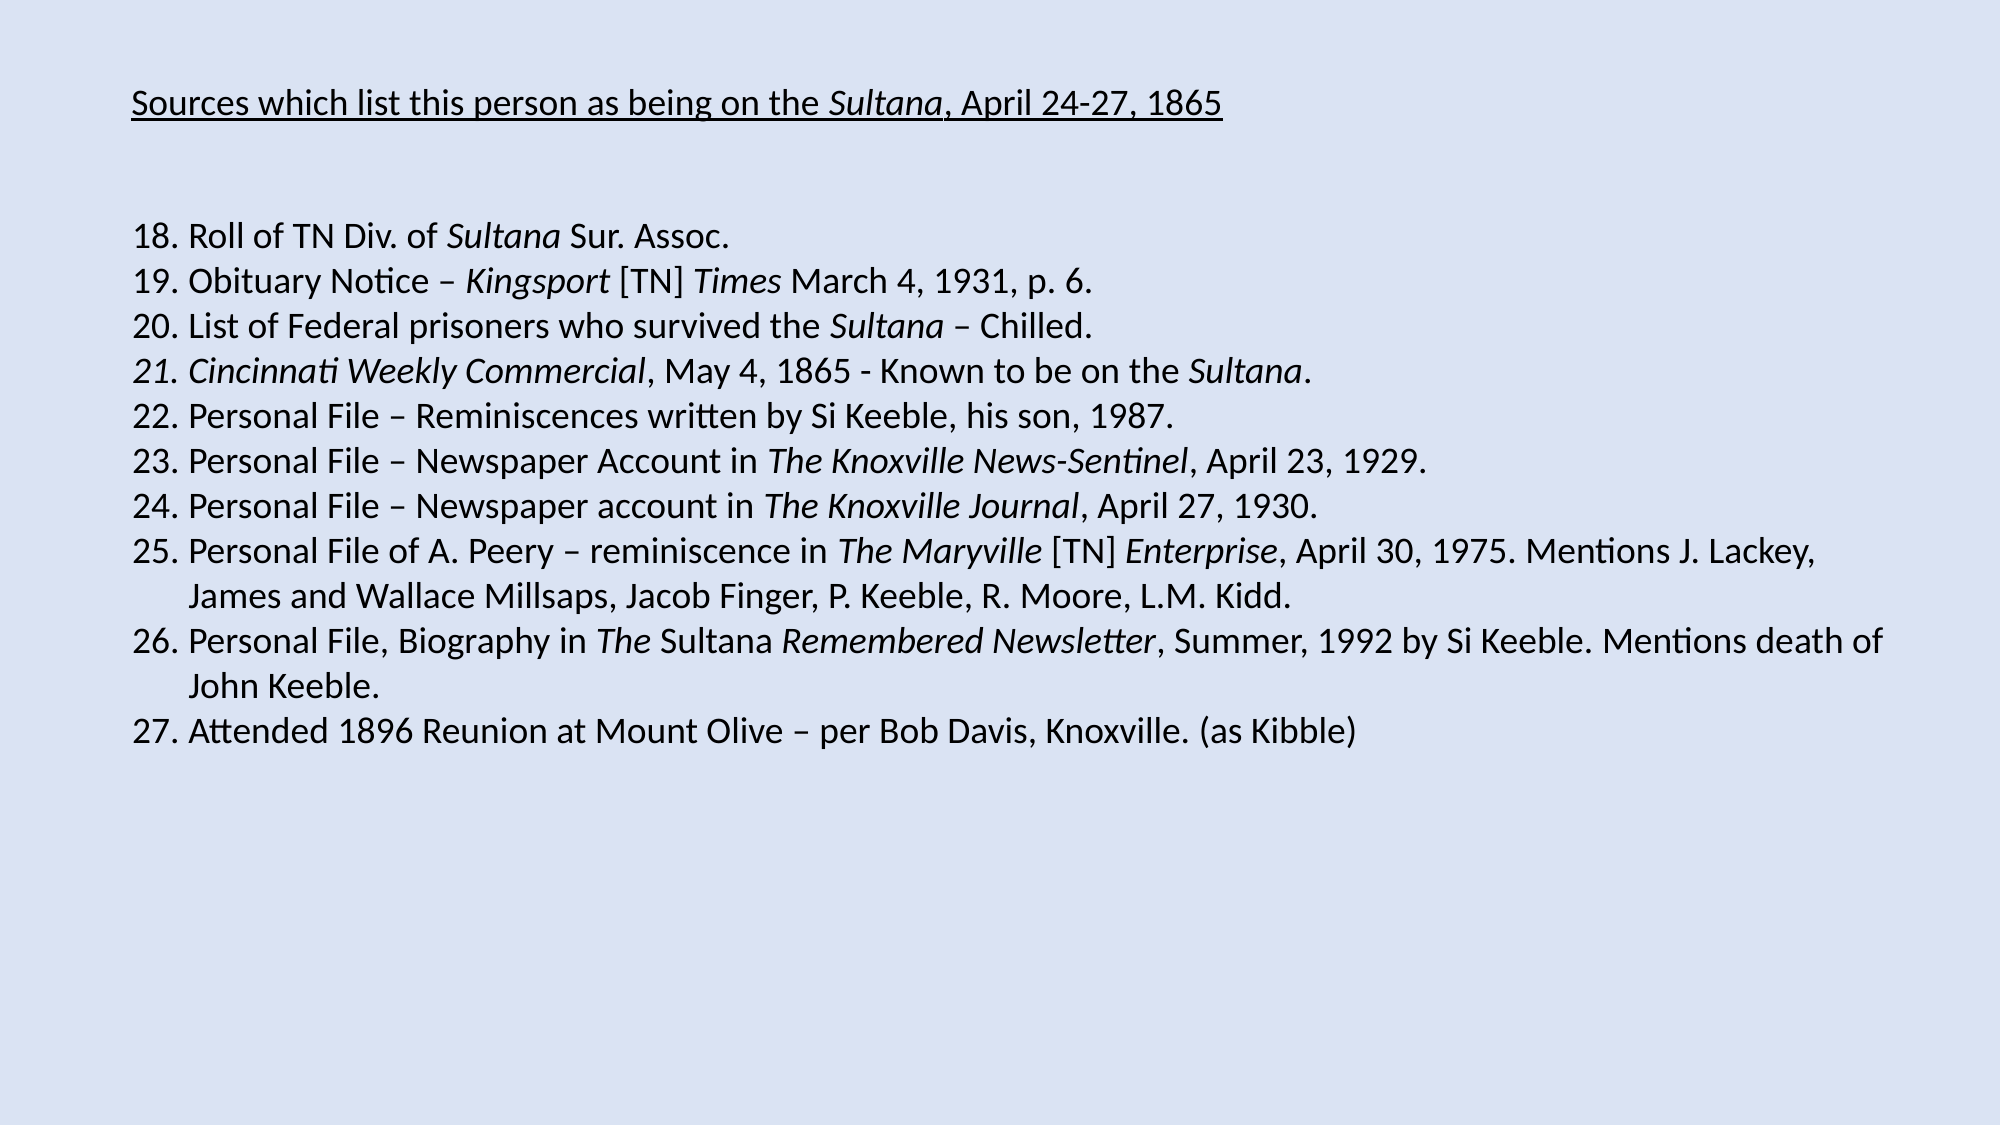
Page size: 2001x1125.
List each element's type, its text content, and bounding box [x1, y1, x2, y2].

text_box Roll of TN Div. of Sultana Sur. Assoc. Obituary Notice – Kingsport [TN] Times March 4, 1931, p. 6. List of Federal prisoners who survived the Sultana – Chilled. Cincinnati Weekly Commercial, May 4, 1865 - Known to be on the Sultana. Personal File – Reminiscences written by Si Keeble, his son, 1987. Personal File – Newspaper Account in The Knoxville News-Sentinel, April 23, 1929. Personal File – Newspaper account in The Knoxville Journal, April 27, 1930. Personal File of A. Peery – reminiscence in The Maryville [TN] Enterprise, April 30, 1975. Mentions J. Lackey, James and Wallace Millsaps, Jacob Finger, P. Keeble, R. Moore, L.M. Kidd. Personal File, Biography in The Sultana Remembered Newsletter, Summer, 1992 by Si Keeble. Mentions death of John Keeble. Attended 1896 Reunion at Mount Olive – per Bob Davis, Knoxville. (as Kibble) [117, 203, 1901, 759]
text_box Sources which list this person as being on the Sultana, April 24-27, 1865 [116, 71, 1407, 131]
